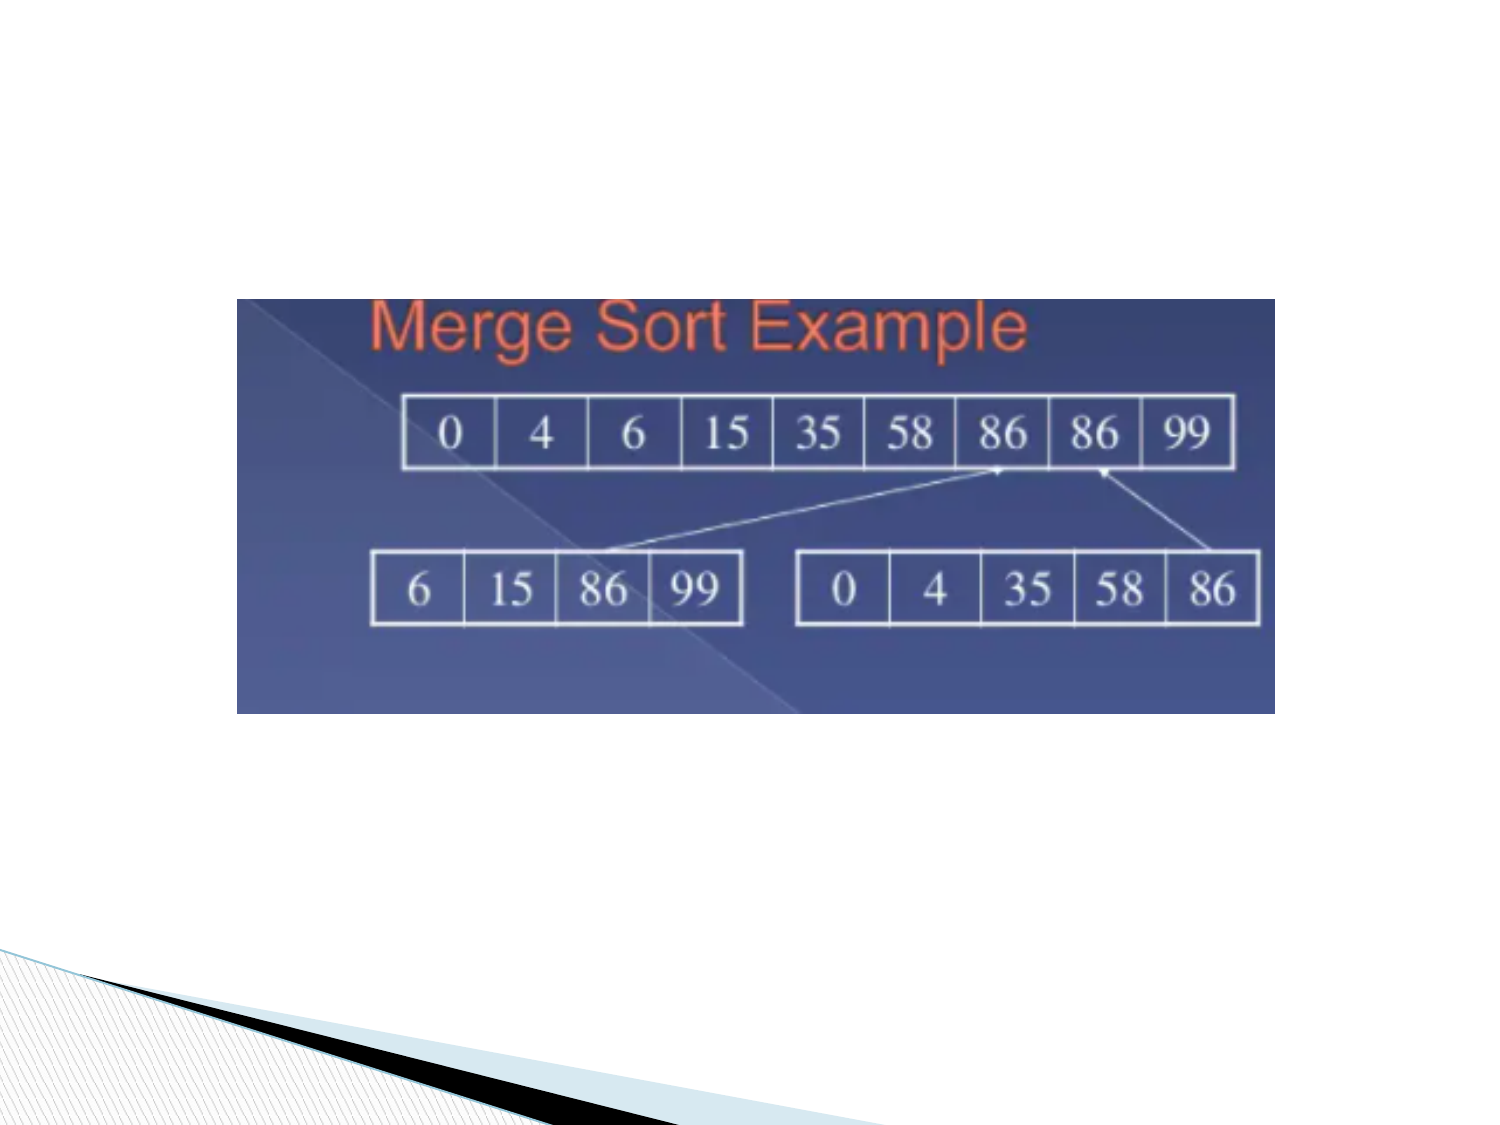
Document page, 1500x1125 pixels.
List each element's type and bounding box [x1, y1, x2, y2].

picture [237, 299, 1275, 714]
